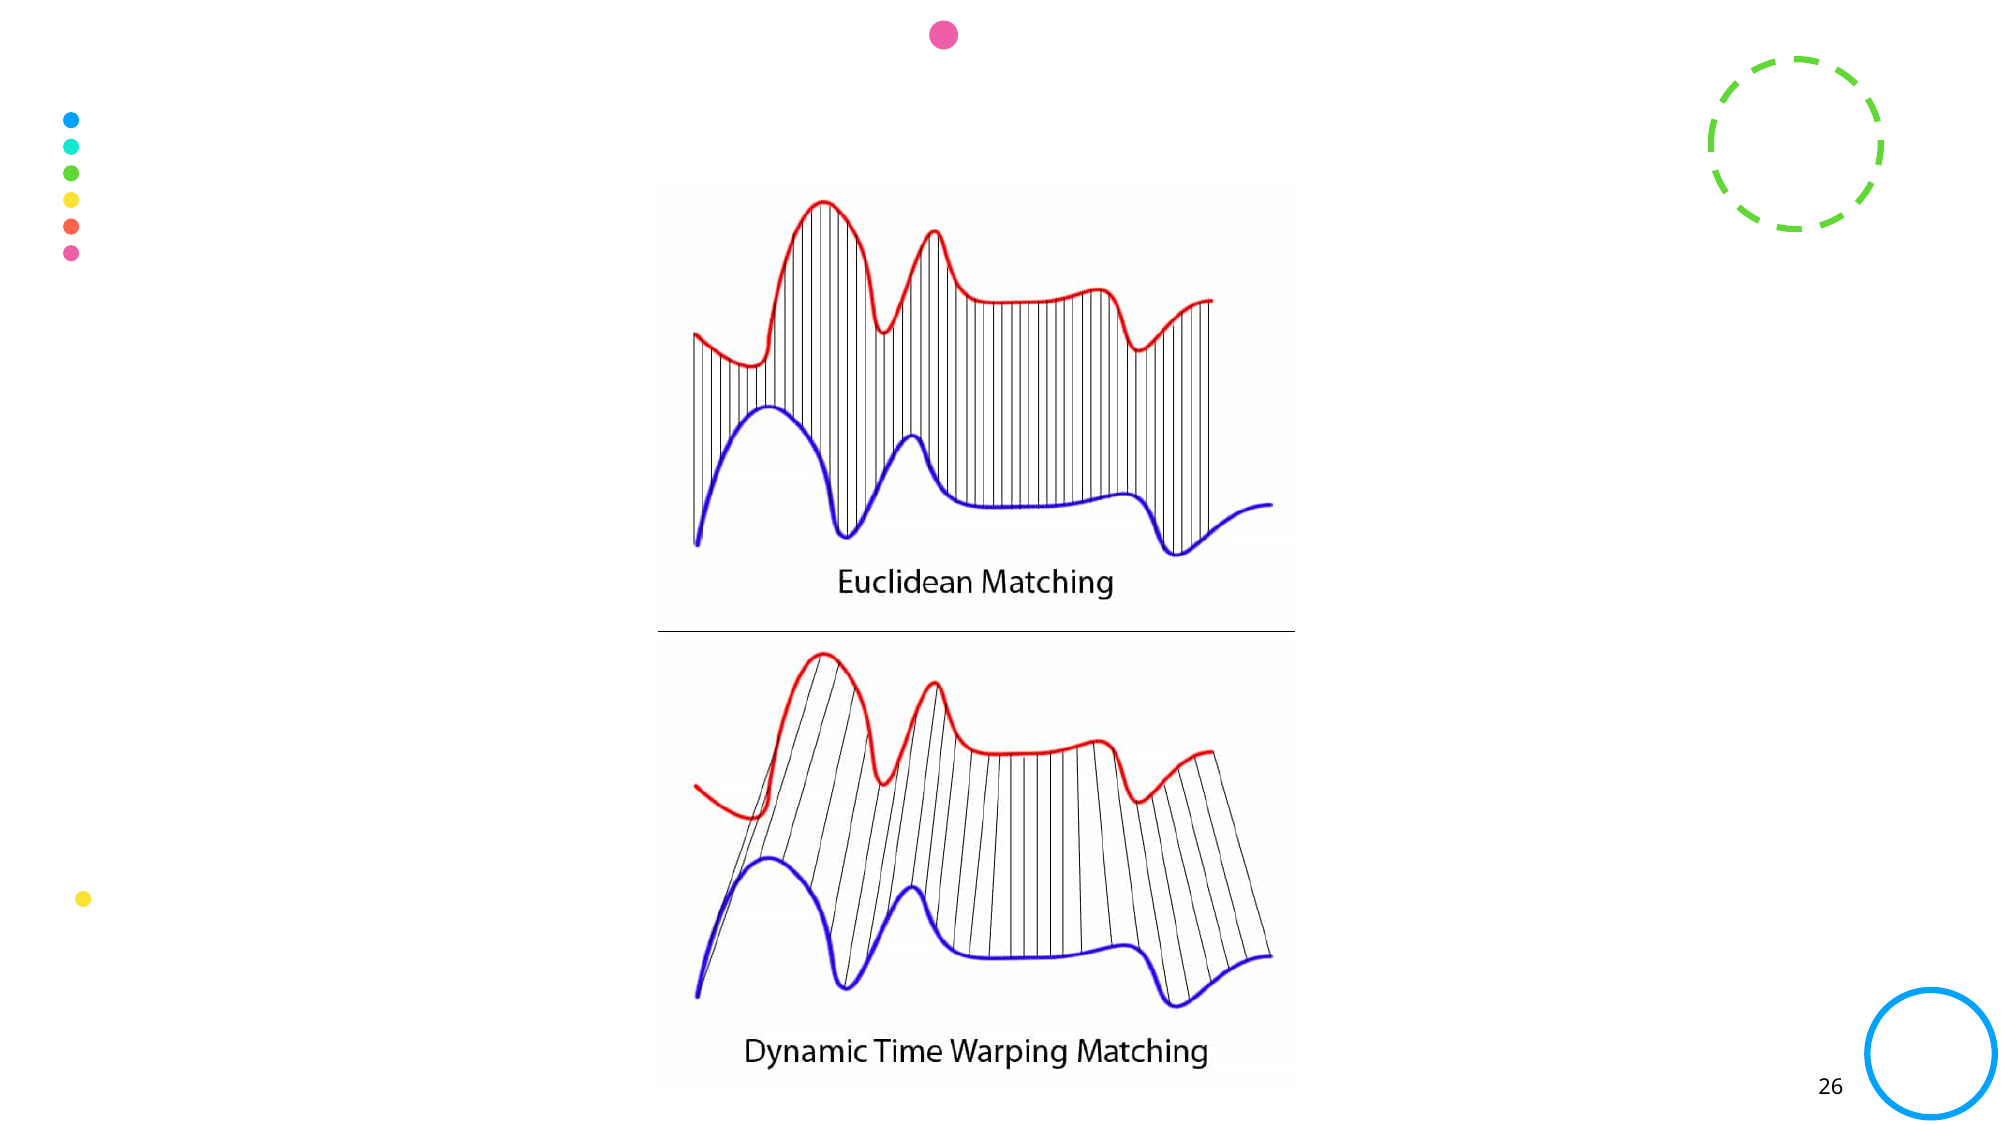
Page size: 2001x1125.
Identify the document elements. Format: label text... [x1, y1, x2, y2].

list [657, 185, 1296, 1088]
slide_number 26 [1803, 1057, 1932, 1118]
